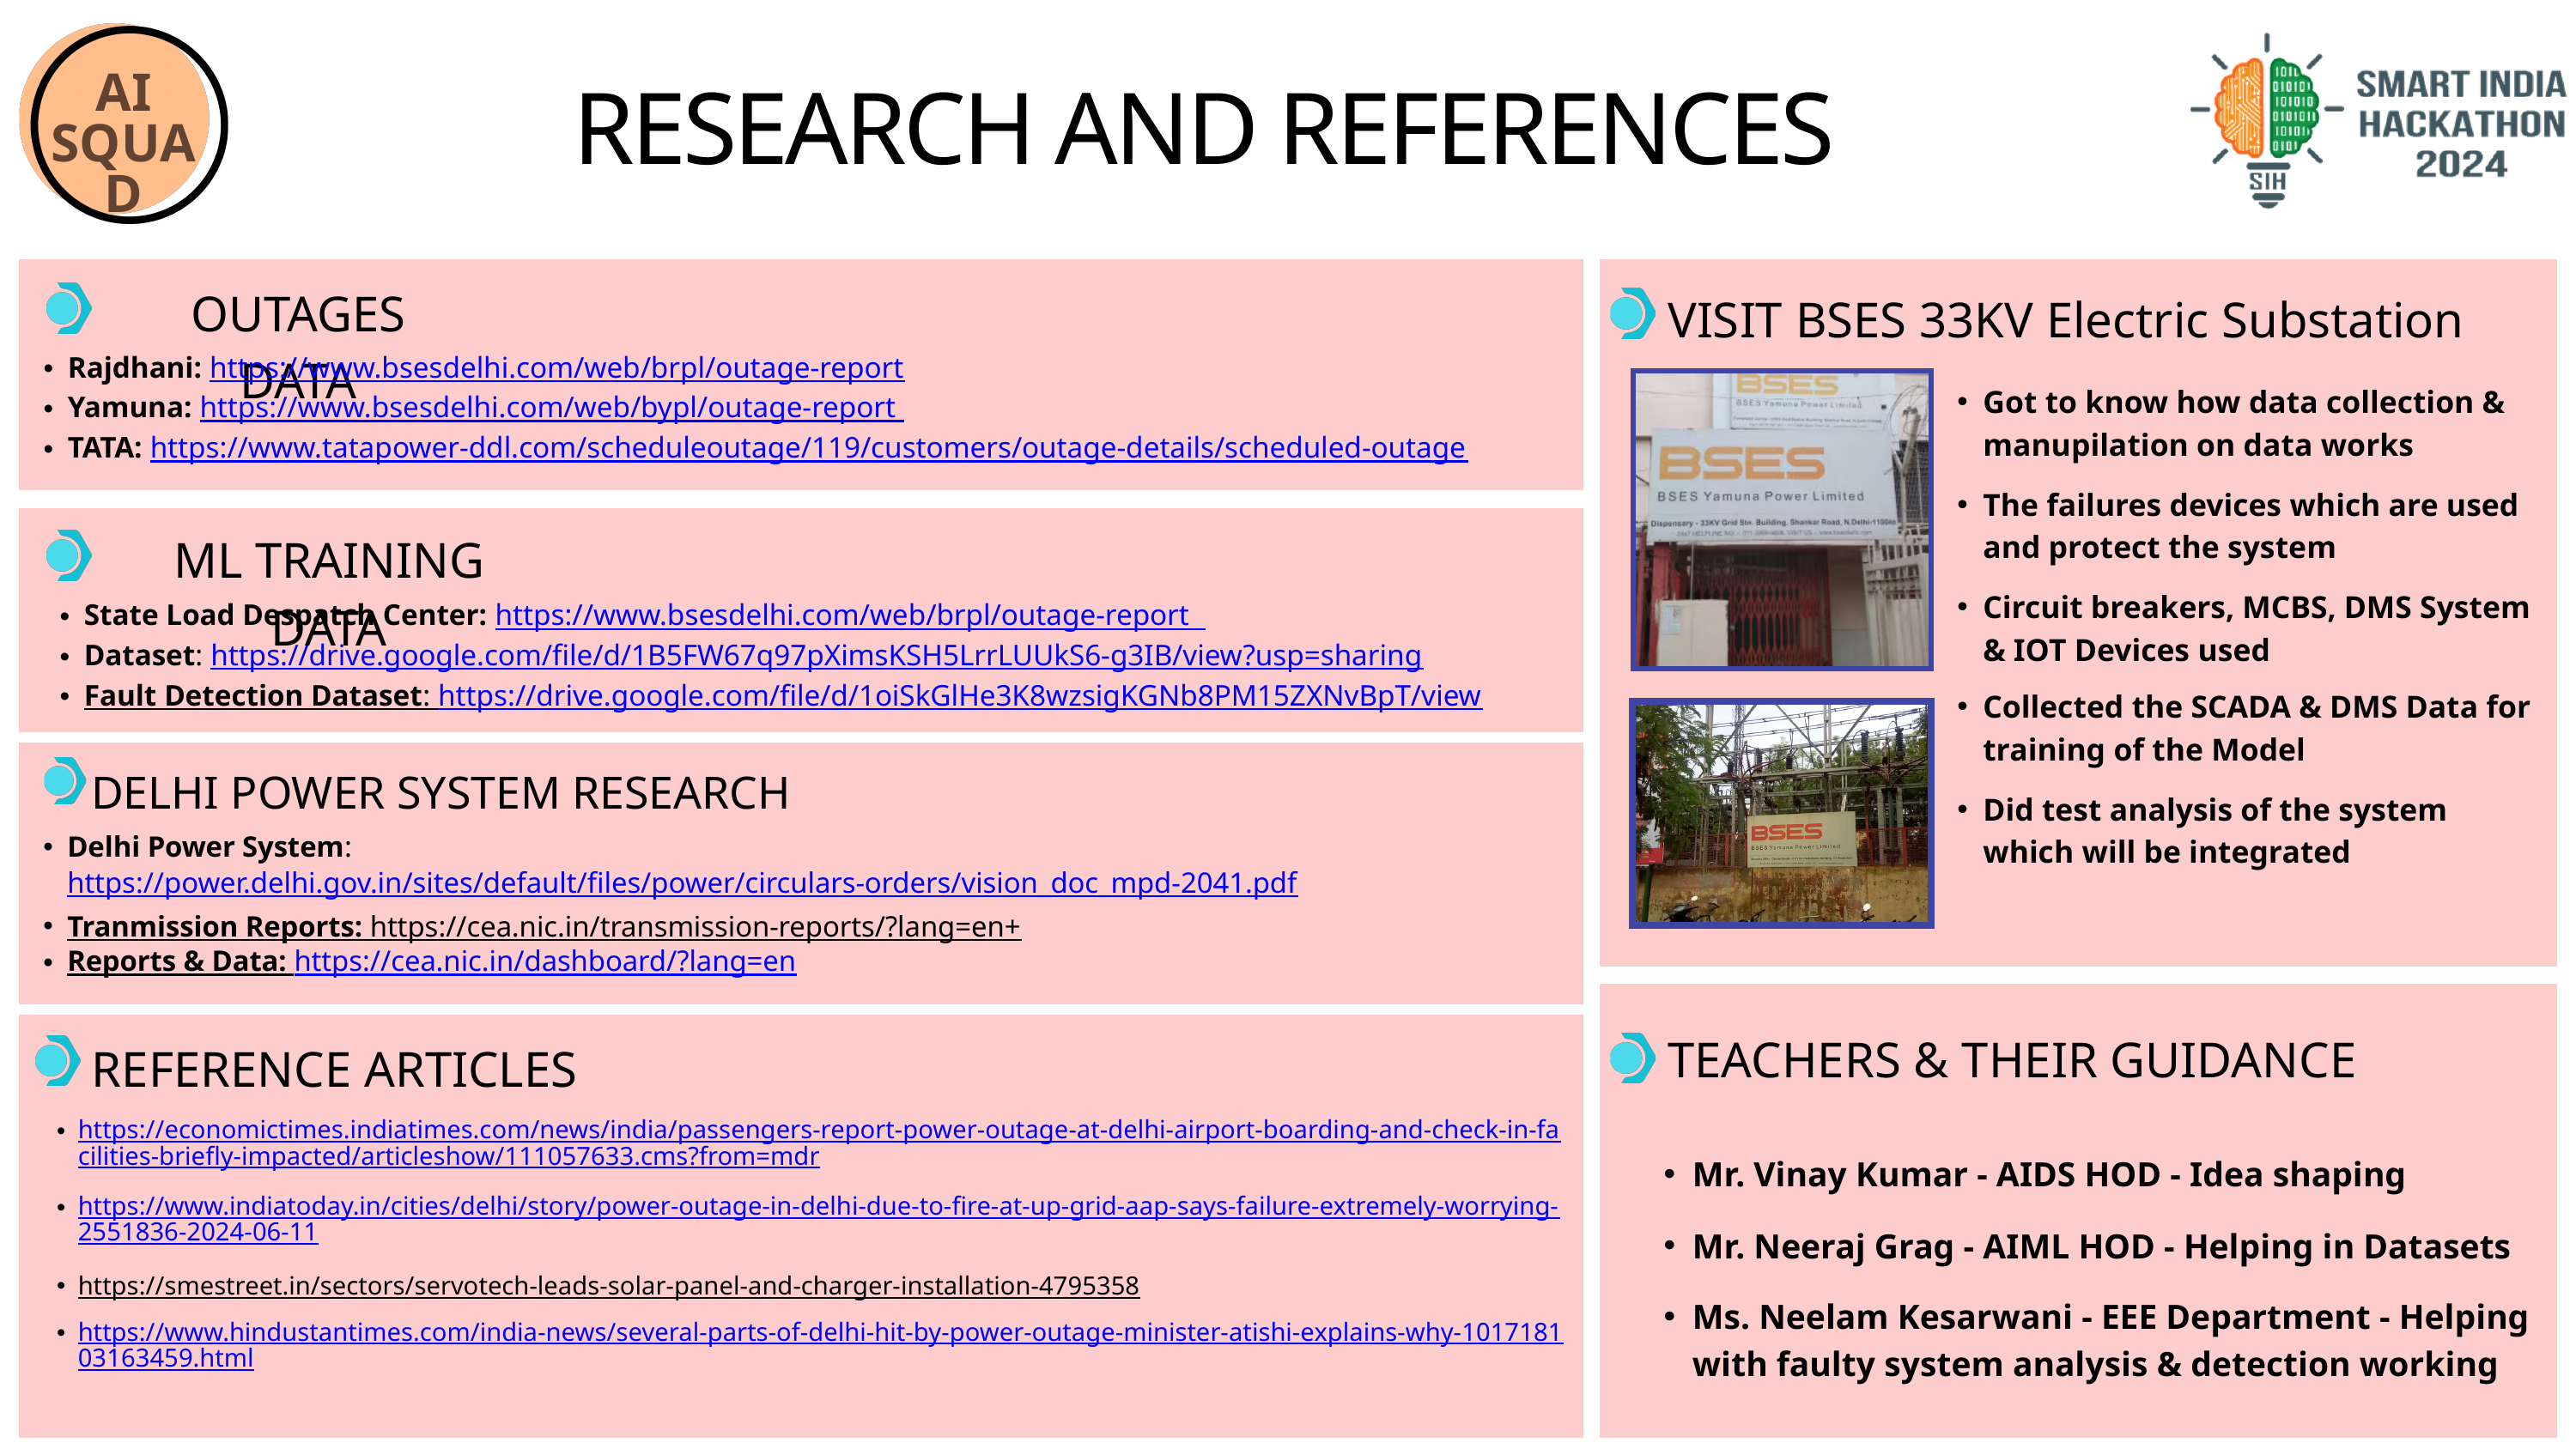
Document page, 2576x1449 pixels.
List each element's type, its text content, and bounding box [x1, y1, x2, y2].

text_box [2179, 23, 2576, 227]
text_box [1599, 258, 2558, 967]
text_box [19, 258, 1584, 491]
text_box RESEARCH AND REFERENCES [277, 106, 2131, 185]
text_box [1599, 983, 2558, 1438]
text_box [19, 23, 228, 224]
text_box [19, 1014, 1584, 1438]
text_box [19, 507, 1584, 733]
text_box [19, 743, 1584, 1005]
